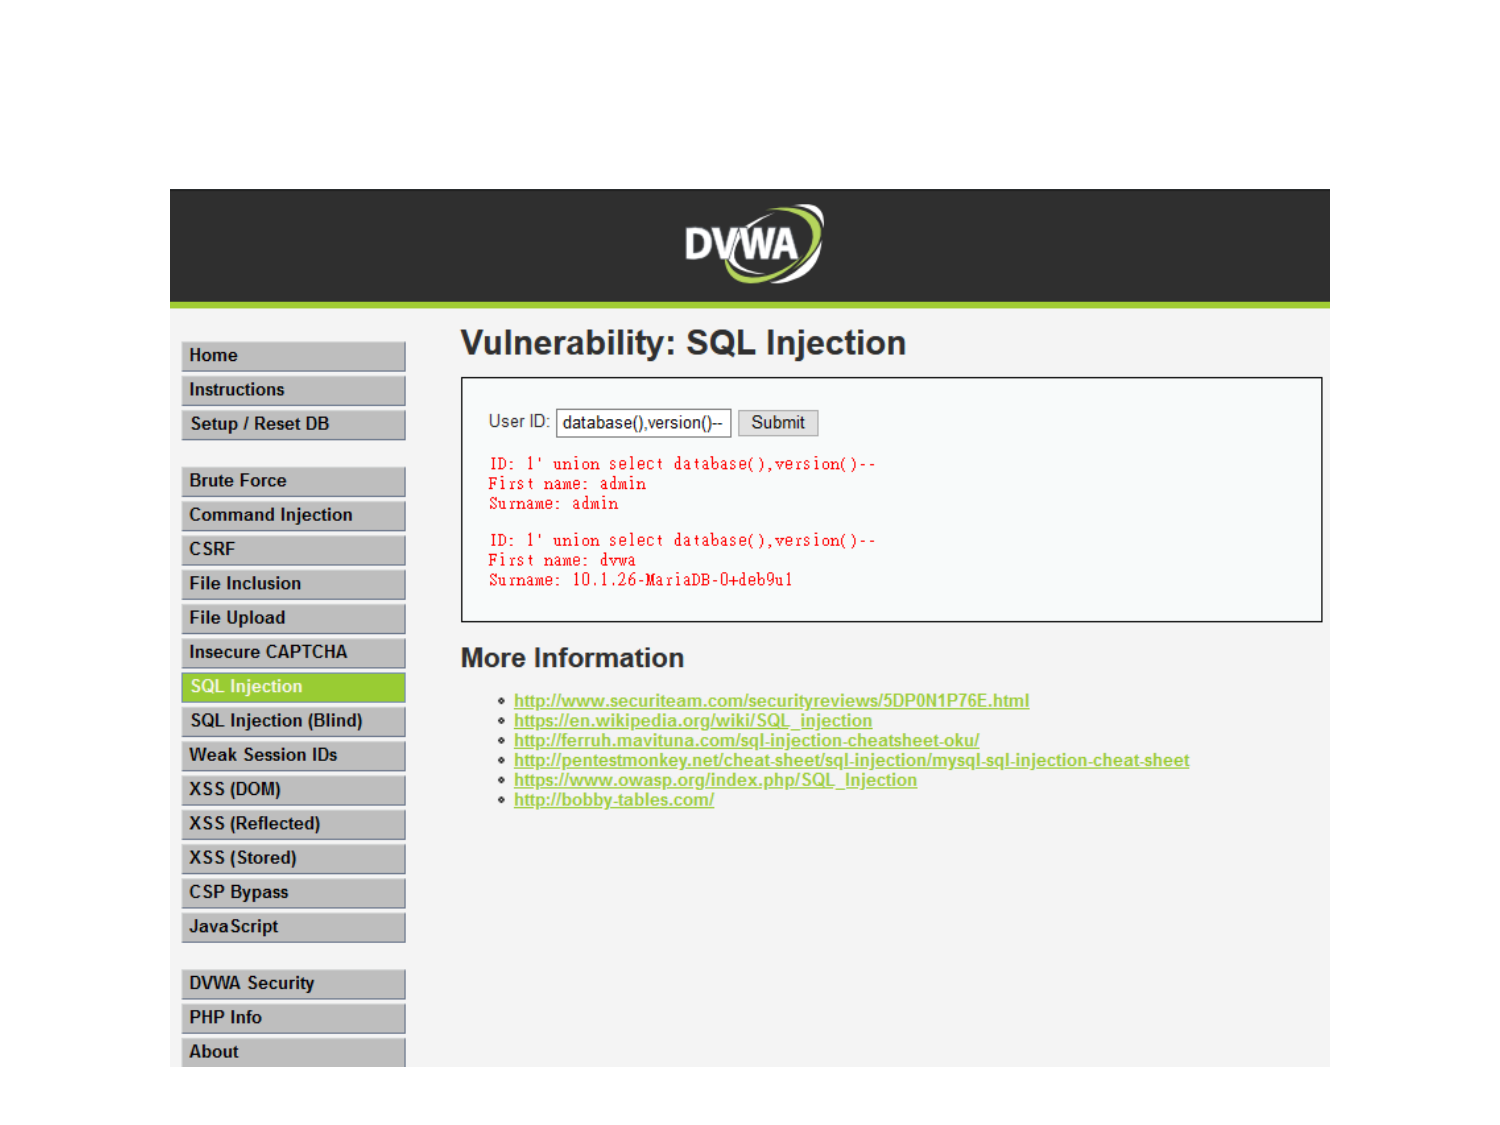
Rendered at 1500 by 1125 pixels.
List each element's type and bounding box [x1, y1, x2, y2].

list [169, 189, 1331, 1076]
